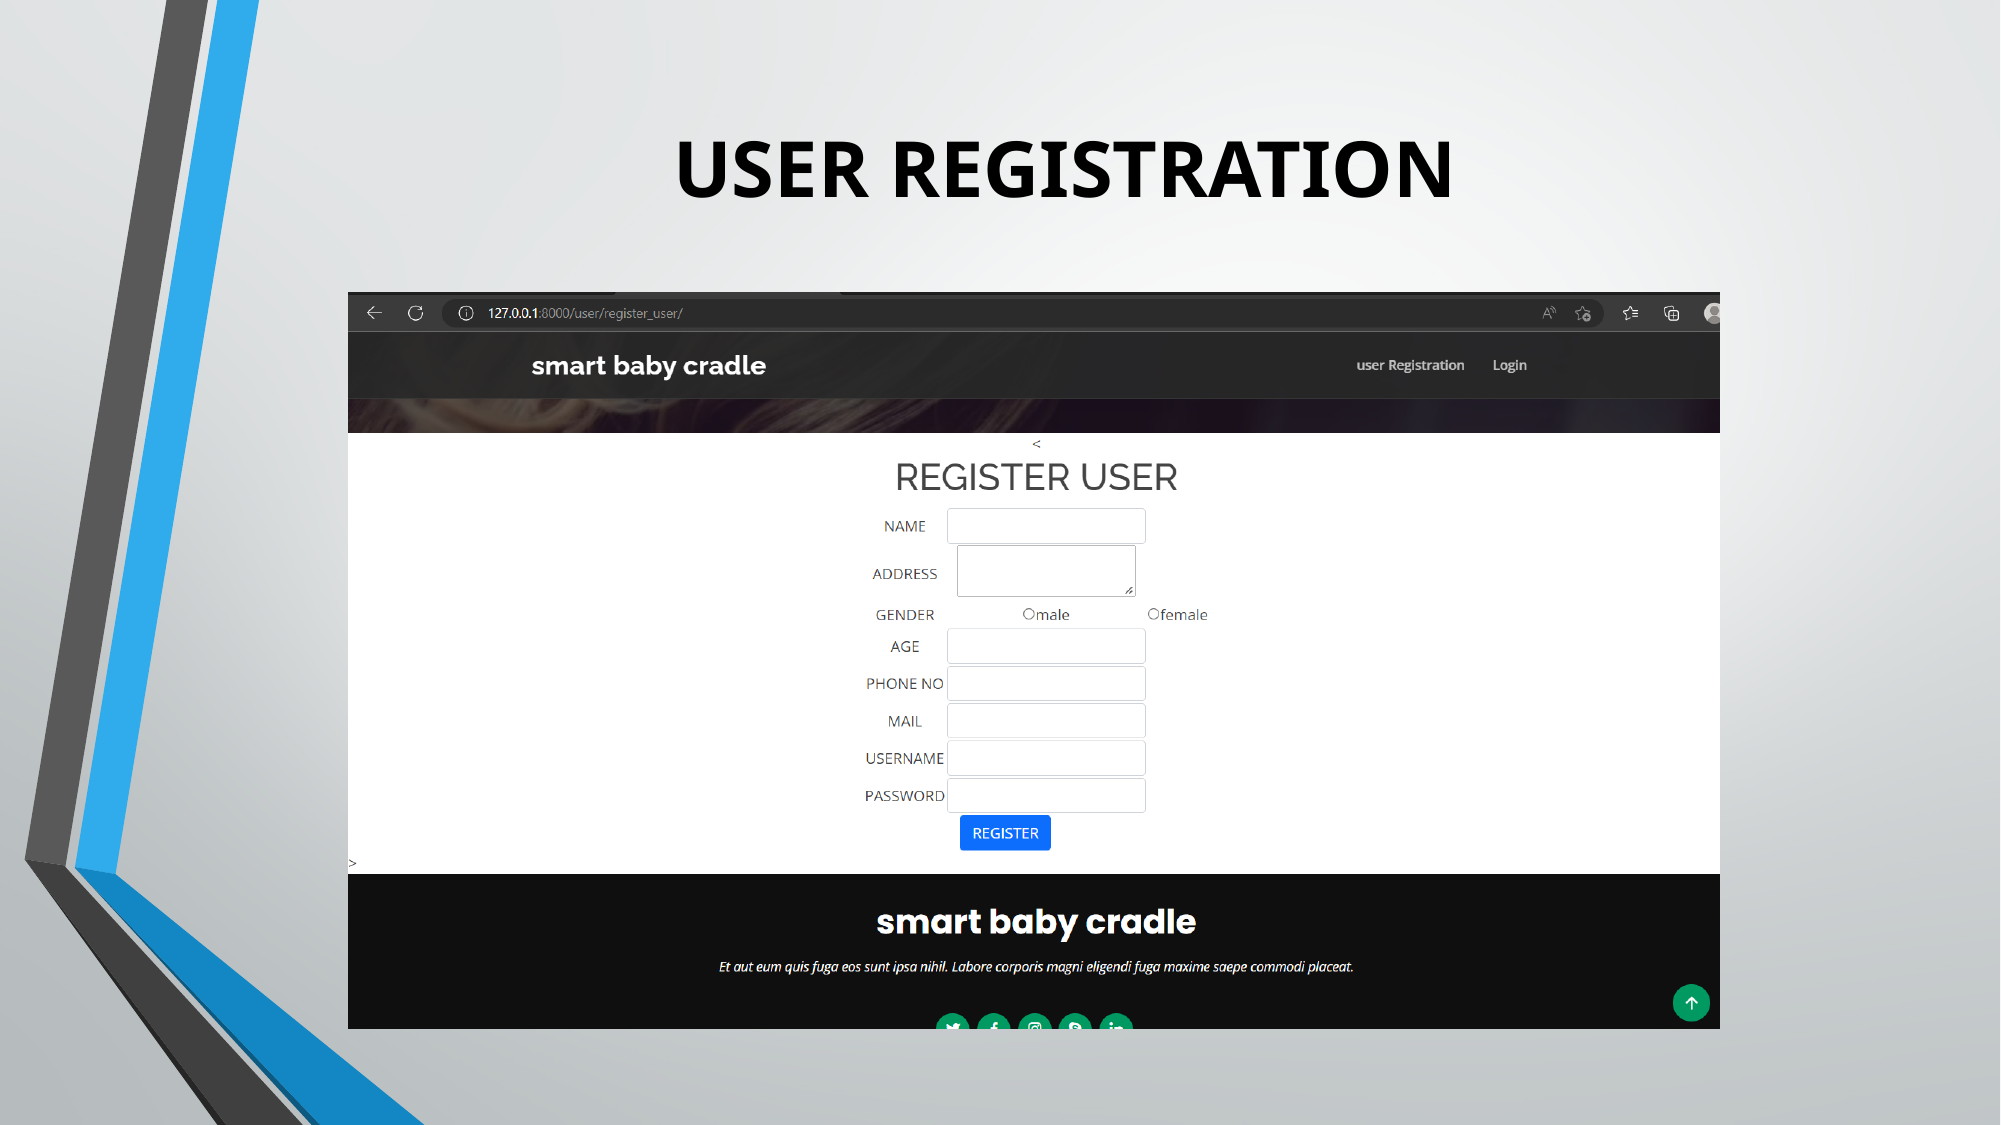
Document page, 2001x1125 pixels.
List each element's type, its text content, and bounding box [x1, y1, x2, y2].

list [347, 292, 1721, 1029]
title USER REGISTRATION [243, 112, 1887, 222]
